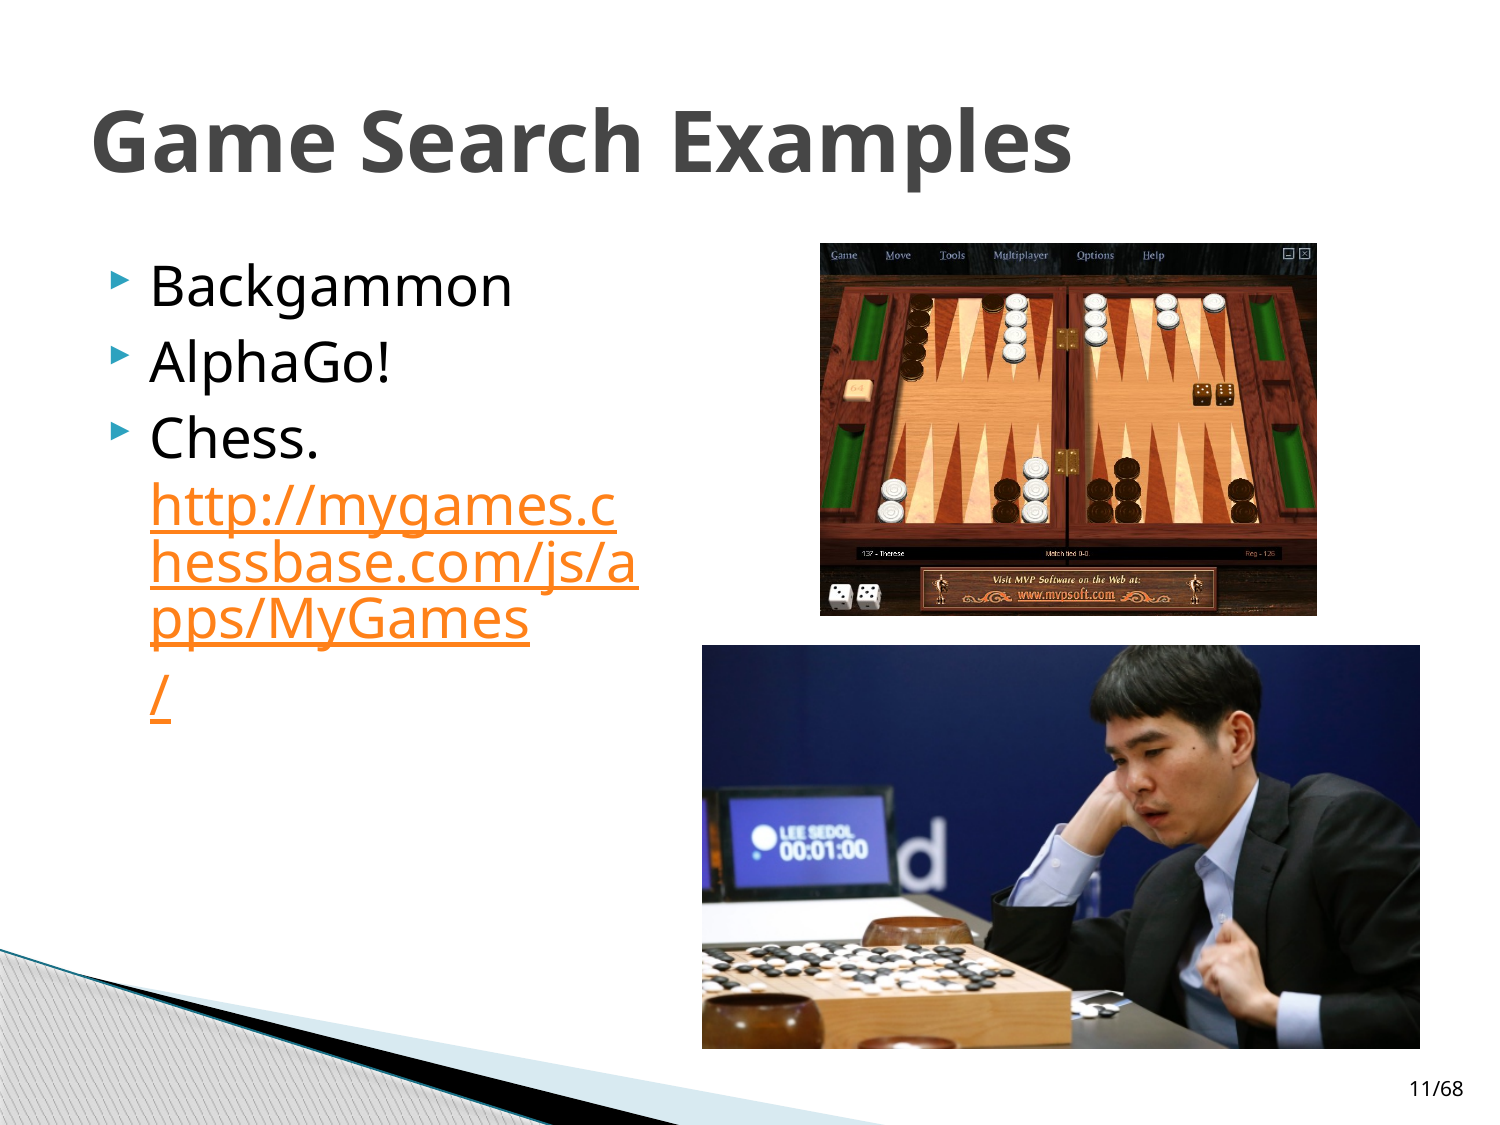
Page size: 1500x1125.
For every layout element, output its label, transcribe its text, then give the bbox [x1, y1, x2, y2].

picture [820, 243, 1318, 616]
picture [702, 644, 1420, 1049]
title Game Search Examples [75, 45, 1425, 233]
list Backgammon AlphaGo! Chess. http://mygames.chessbase.com/js/apps/MyGames/ [75, 243, 656, 986]
slide_number 11/68 [1376, 1051, 1479, 1112]
